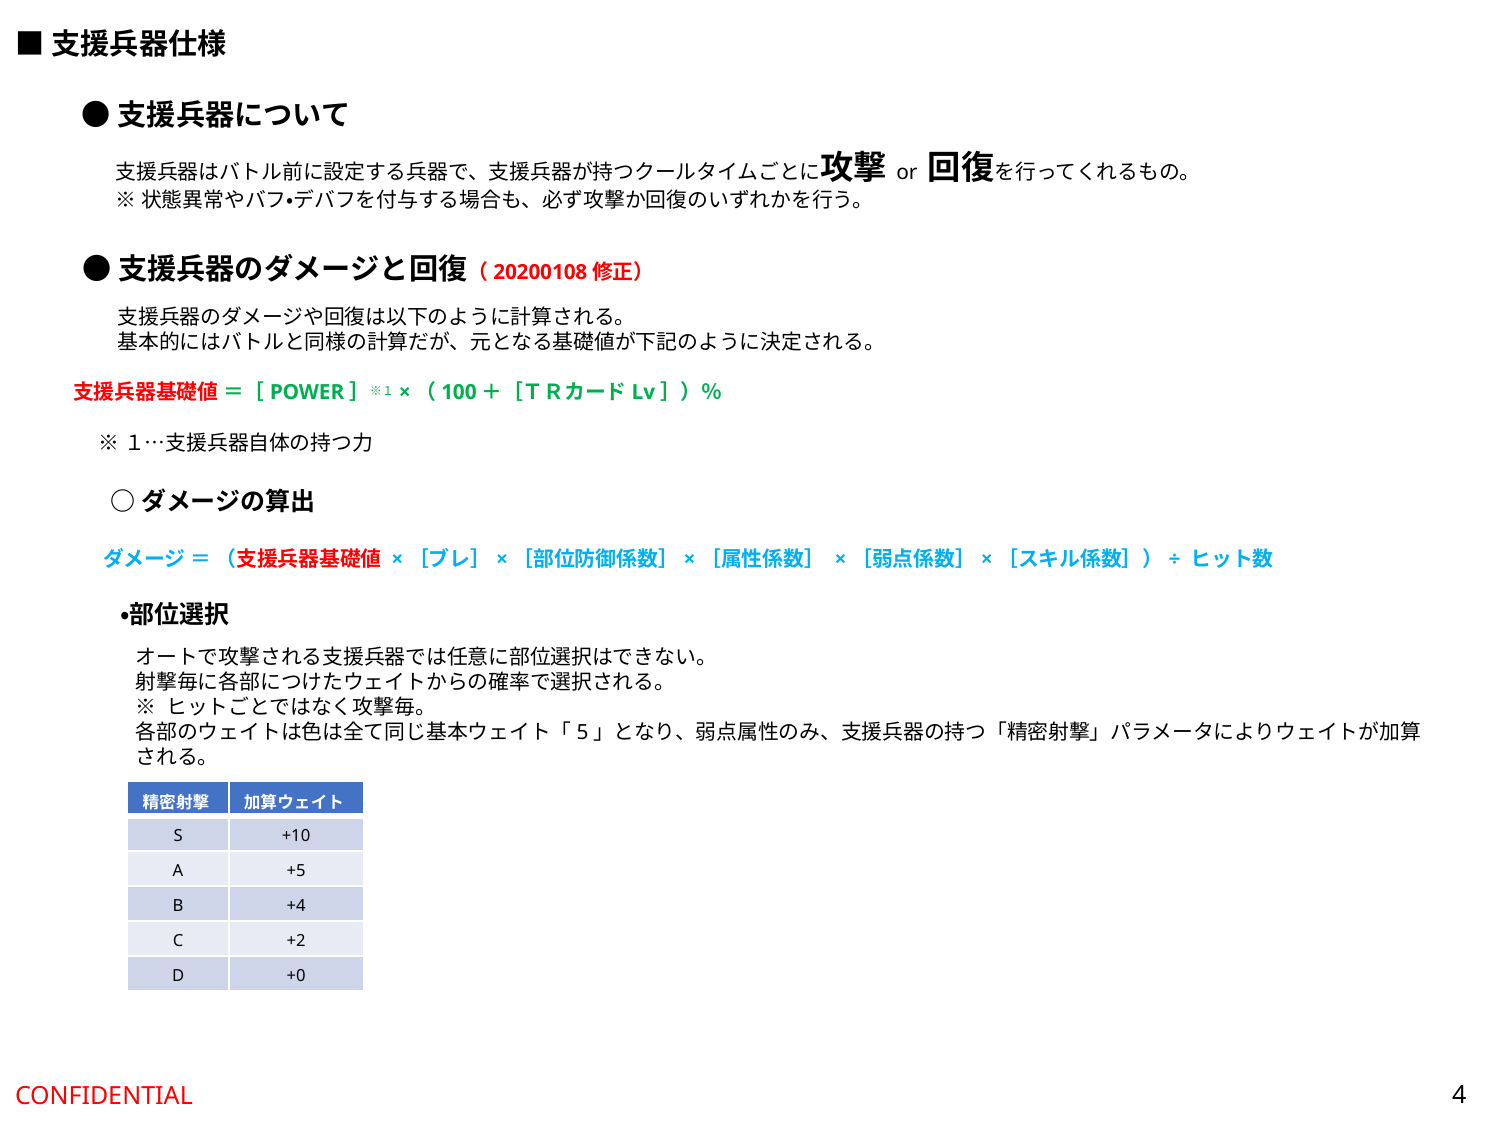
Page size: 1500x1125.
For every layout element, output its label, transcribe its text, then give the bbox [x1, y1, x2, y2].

table_cell A [128, 852, 228, 885]
table_cell D [128, 957, 228, 990]
footer CONFIDENTIAL [0, 1065, 507, 1125]
table_cell S [128, 819, 228, 850]
table_cell +10 [230, 819, 363, 850]
table_cell C [128, 922, 228, 955]
text_box オートで攻撃される支援兵器では任意に部位選択はできない。 射撃毎に各部につけたウェイトからの確率で選択される。 ※ ヒットごとではなく攻撃毎。 各部のウェイトは色は全て同じ基本ウェイト「5」となり、弱点属性のみ、支援兵器の持つ「精密射撃」パラメータによりウェイトが加算される。 [121, 636, 1447, 776]
table_cell +5 [230, 852, 363, 885]
text_box ※１…支援兵器自体の持つ力 [83, 422, 388, 462]
table_cell +2 [230, 922, 363, 955]
text_box ダメージ ＝ （支援兵器基礎値 ×［ブレ］×［部位防御係数］×［属性係数］ ×［弱点係数］×［スキル係数］）÷ ヒット数 [88, 537, 1289, 578]
text_box ●支援兵器について [66, 88, 366, 139]
text_box 支援兵器はバトル前に設定する兵器で、支援兵器が持つクールタイムごとに攻撃 or 回復を行ってくれるもの。 ※状態異常やバフ・デバフを付与する場合も、必ず攻撃か回復のいずれかを行う。 [100, 138, 1216, 244]
text_box ○ダメージの算出 [96, 478, 331, 523]
table_cell B [128, 887, 228, 920]
table_cell +4 [230, 887, 363, 920]
text_box 支援兵器基礎値 ＝［POWER］※１×（100＋［ＴＲカードLv］）％ [58, 371, 738, 412]
slide_number 4 [1143, 1065, 1482, 1125]
table_header 加算ウェイト [230, 782, 363, 813]
text_box ■支援兵器仕様 [0, 17, 242, 68]
text_box ●支援兵器のダメージと回復（20200108修正） [67, 243, 670, 294]
table_header 精密射撃 [128, 782, 228, 813]
text_box 支援兵器のダメージや回復は以下のように計算される。 基本的にはバトルと同様の計算だが、元となる基礎値が下記のように決定される。 [102, 296, 900, 362]
text_box ・部位選択 [105, 590, 245, 636]
table_cell +0 [230, 957, 363, 990]
